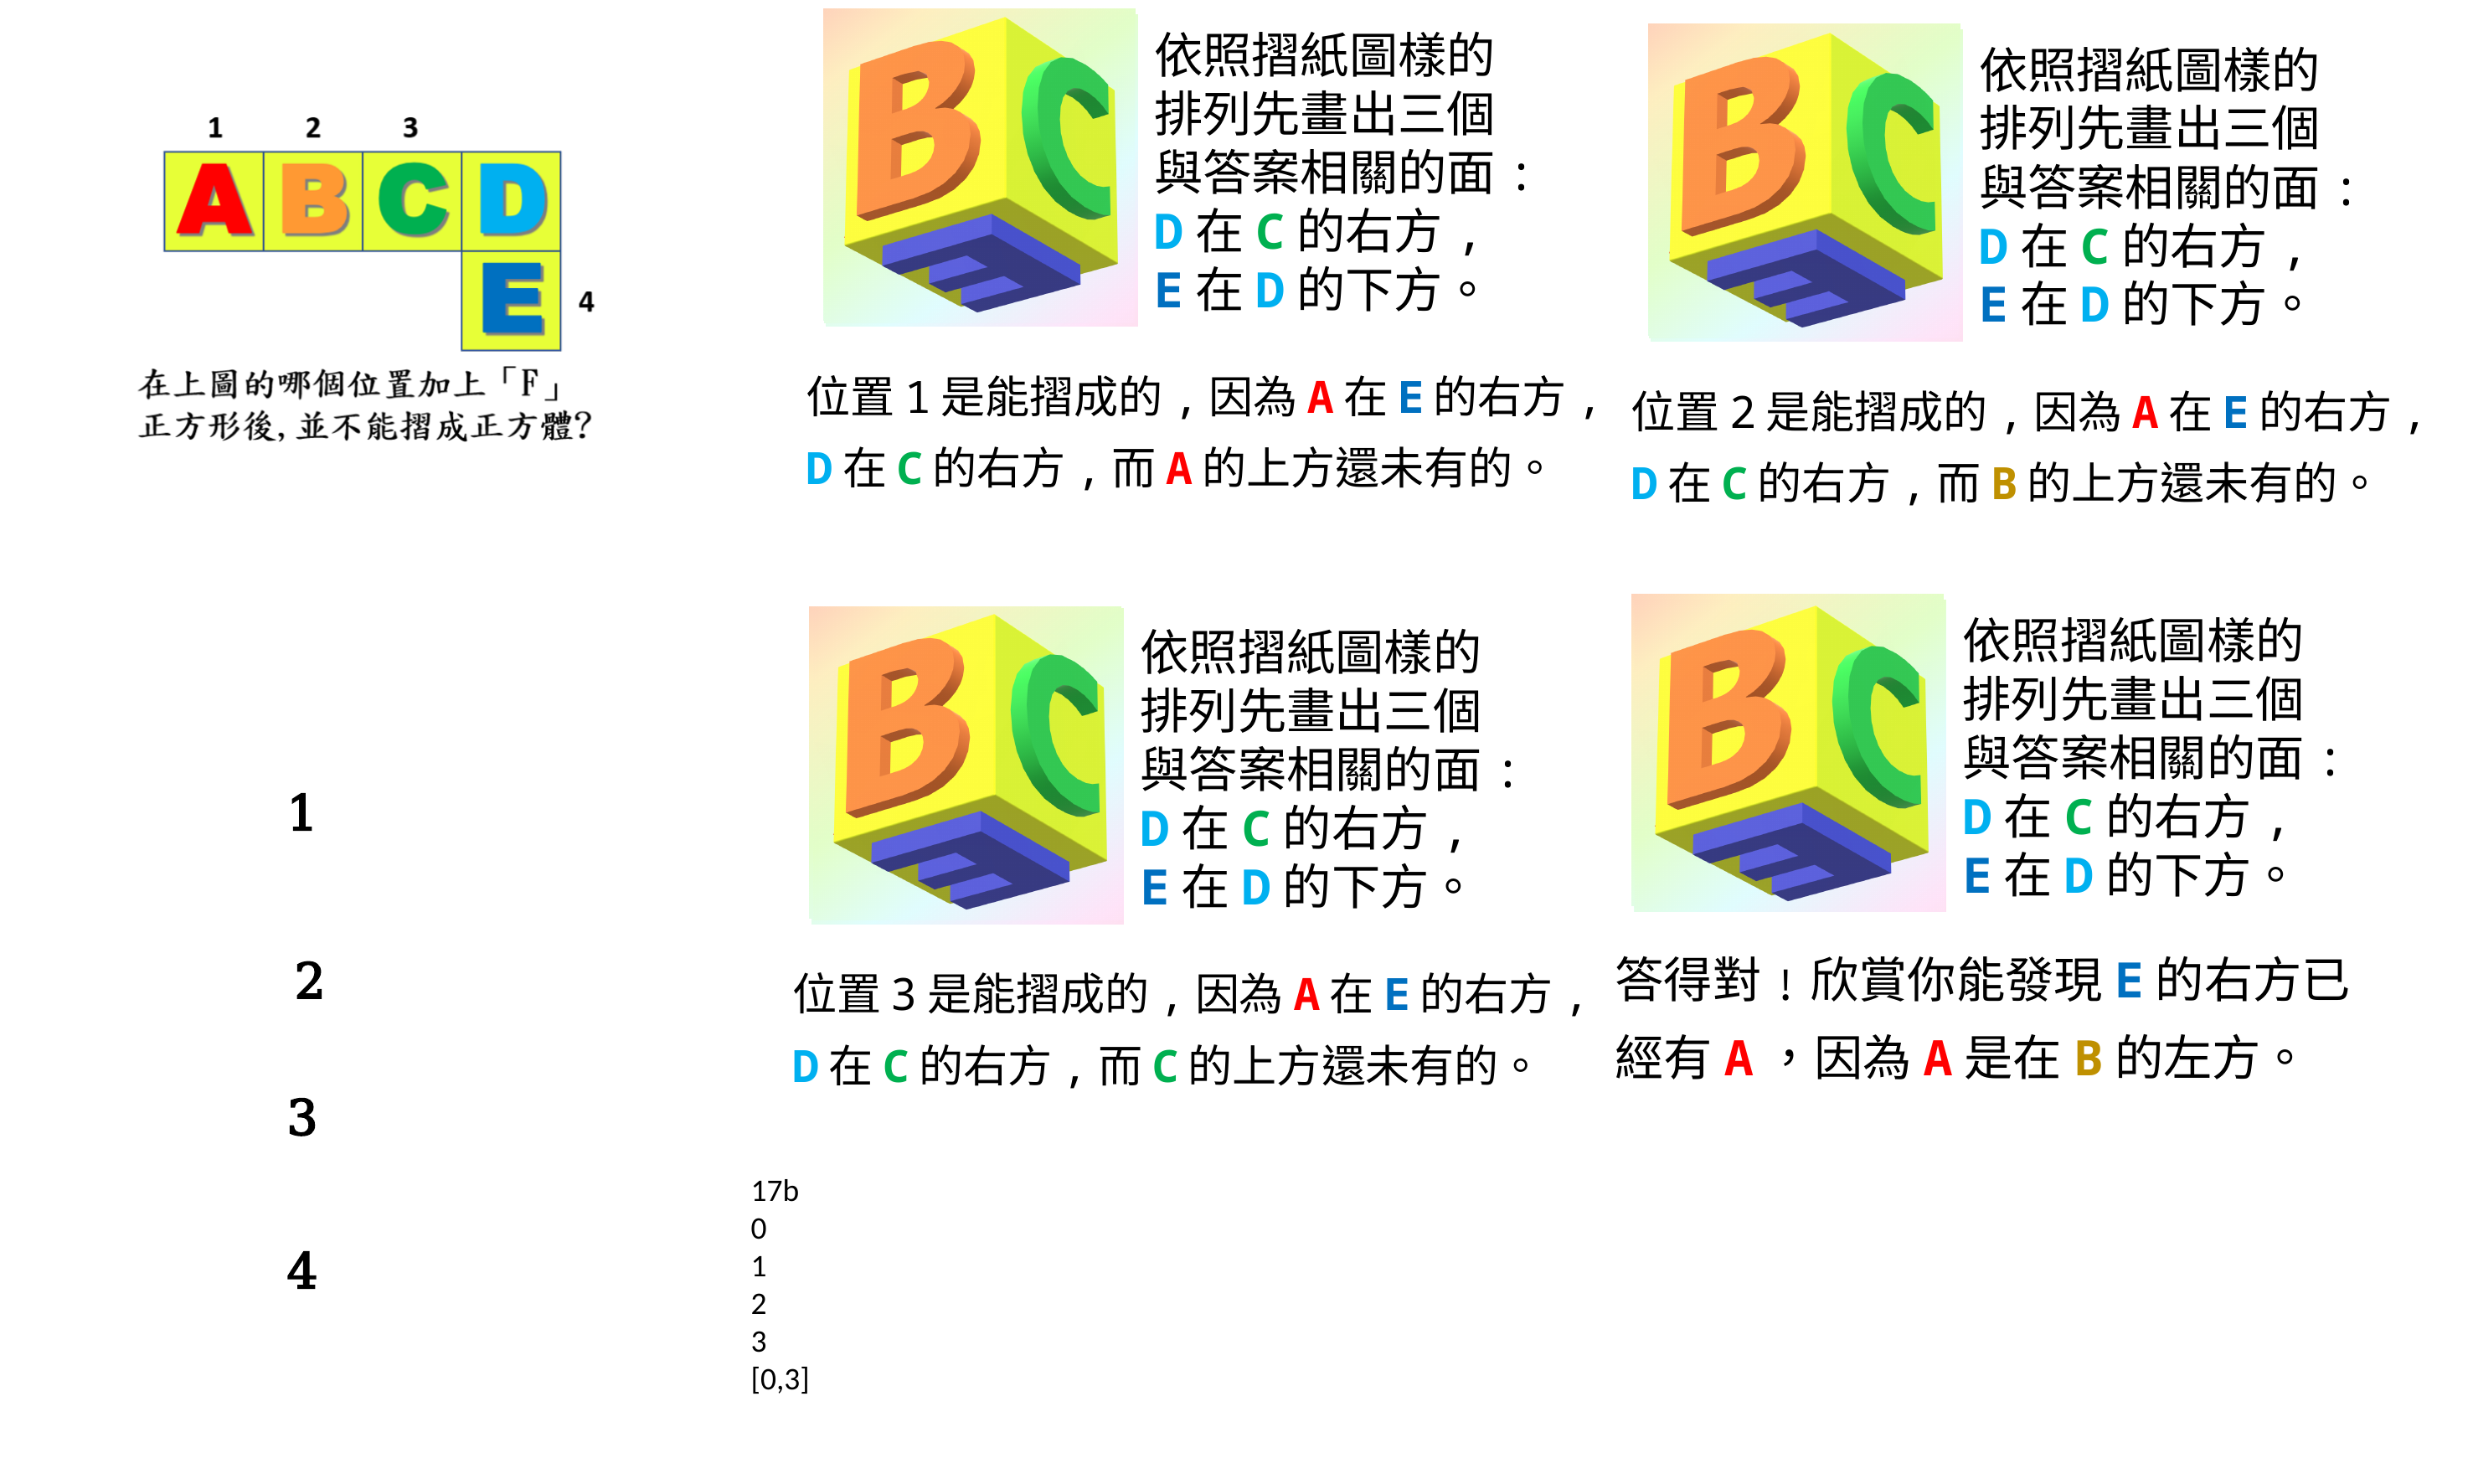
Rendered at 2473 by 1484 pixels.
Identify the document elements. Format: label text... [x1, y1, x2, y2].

picture [19, 16, 793, 512]
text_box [793, 0, 1580, 524]
text_box 2 [70, 894, 533, 1031]
picture [824, 11, 1135, 323]
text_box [780, 597, 1567, 1122]
picture [1635, 600, 1945, 912]
text_box 4 [70, 1184, 533, 1353]
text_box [1618, 14, 2405, 539]
picture [1649, 26, 1960, 339]
picture [813, 607, 1124, 920]
text_box 3 [70, 1031, 533, 1184]
text_box 1 [70, 726, 533, 894]
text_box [1602, 585, 2389, 1110]
text_box 17b 0 1 2 3 [0,3] [738, 1163, 1026, 1440]
